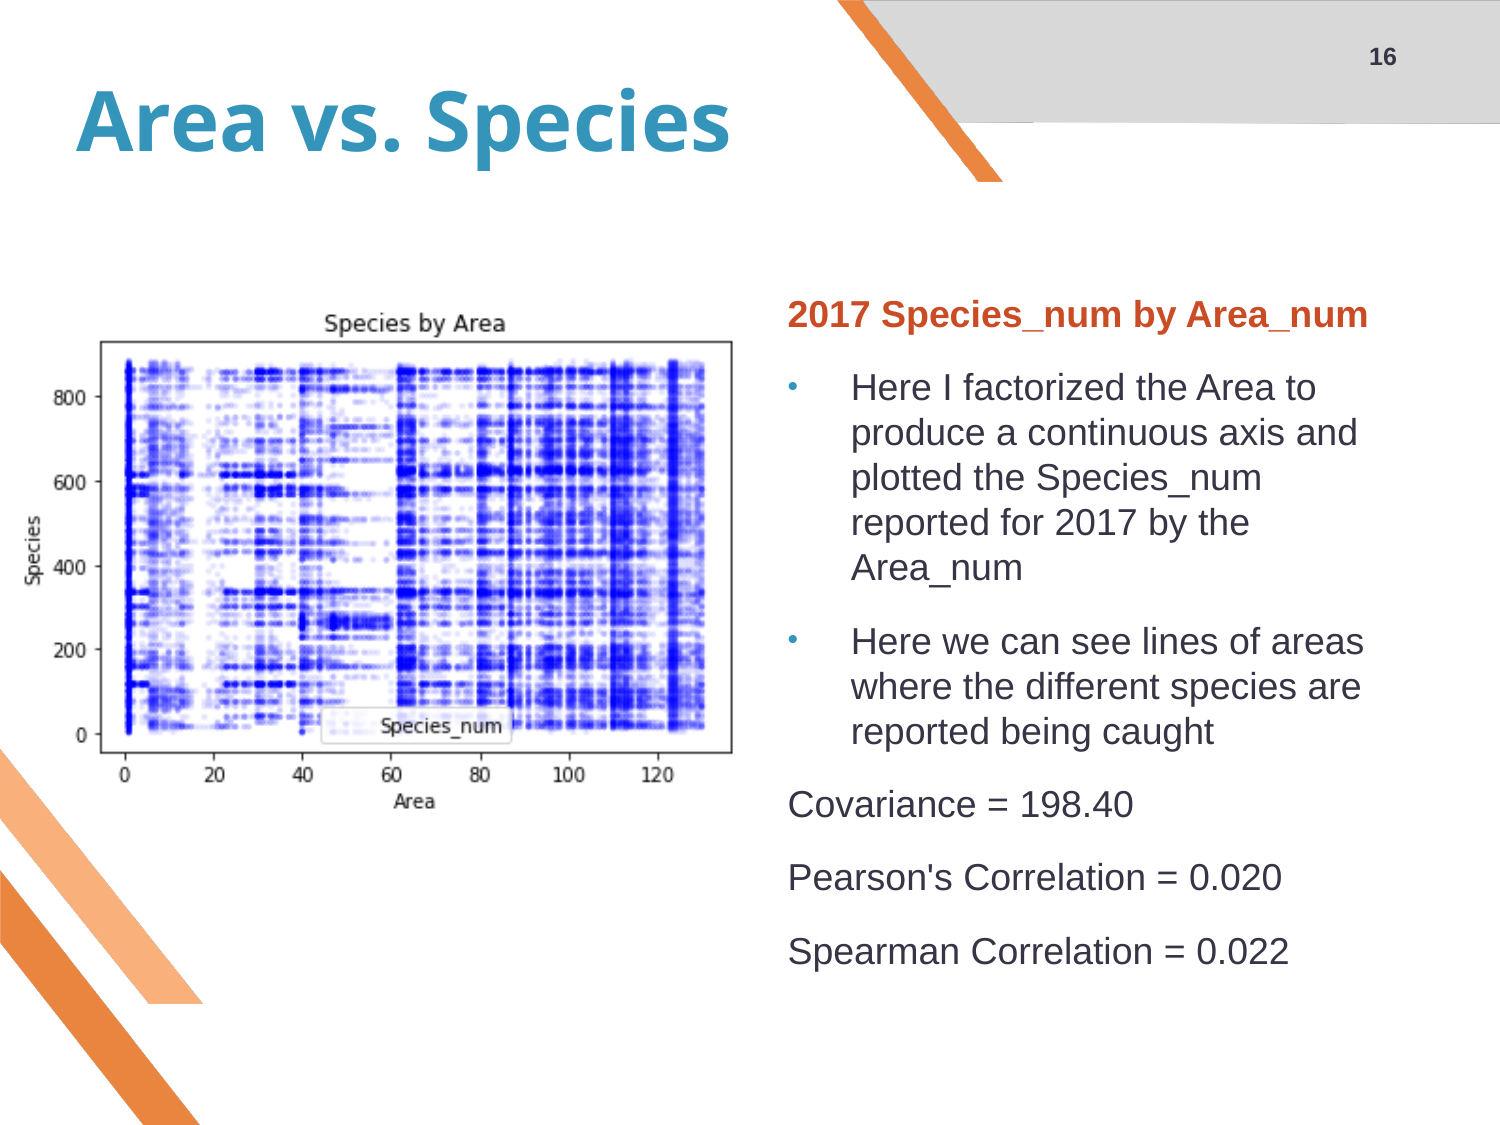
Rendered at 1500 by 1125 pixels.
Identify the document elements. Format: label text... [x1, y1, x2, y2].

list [12, 300, 751, 825]
picture [0, 745, 203, 1125]
slide_number 16 [1341, 28, 1425, 78]
list 2017 Species_num by Area_num Here I factorized the Area to produce a continuous axis and plotted the Species_num reported for 2017 by the Area_num Here we can see lines of areas where the different species are reported being caught Covariance = 198.40 Pearson's Correlation = 0.020 Spearman Correlation = 0.022 [762, 282, 1425, 1025]
title Area vs. Species [76, 62, 838, 174]
picture [837, 0, 1500, 182]
